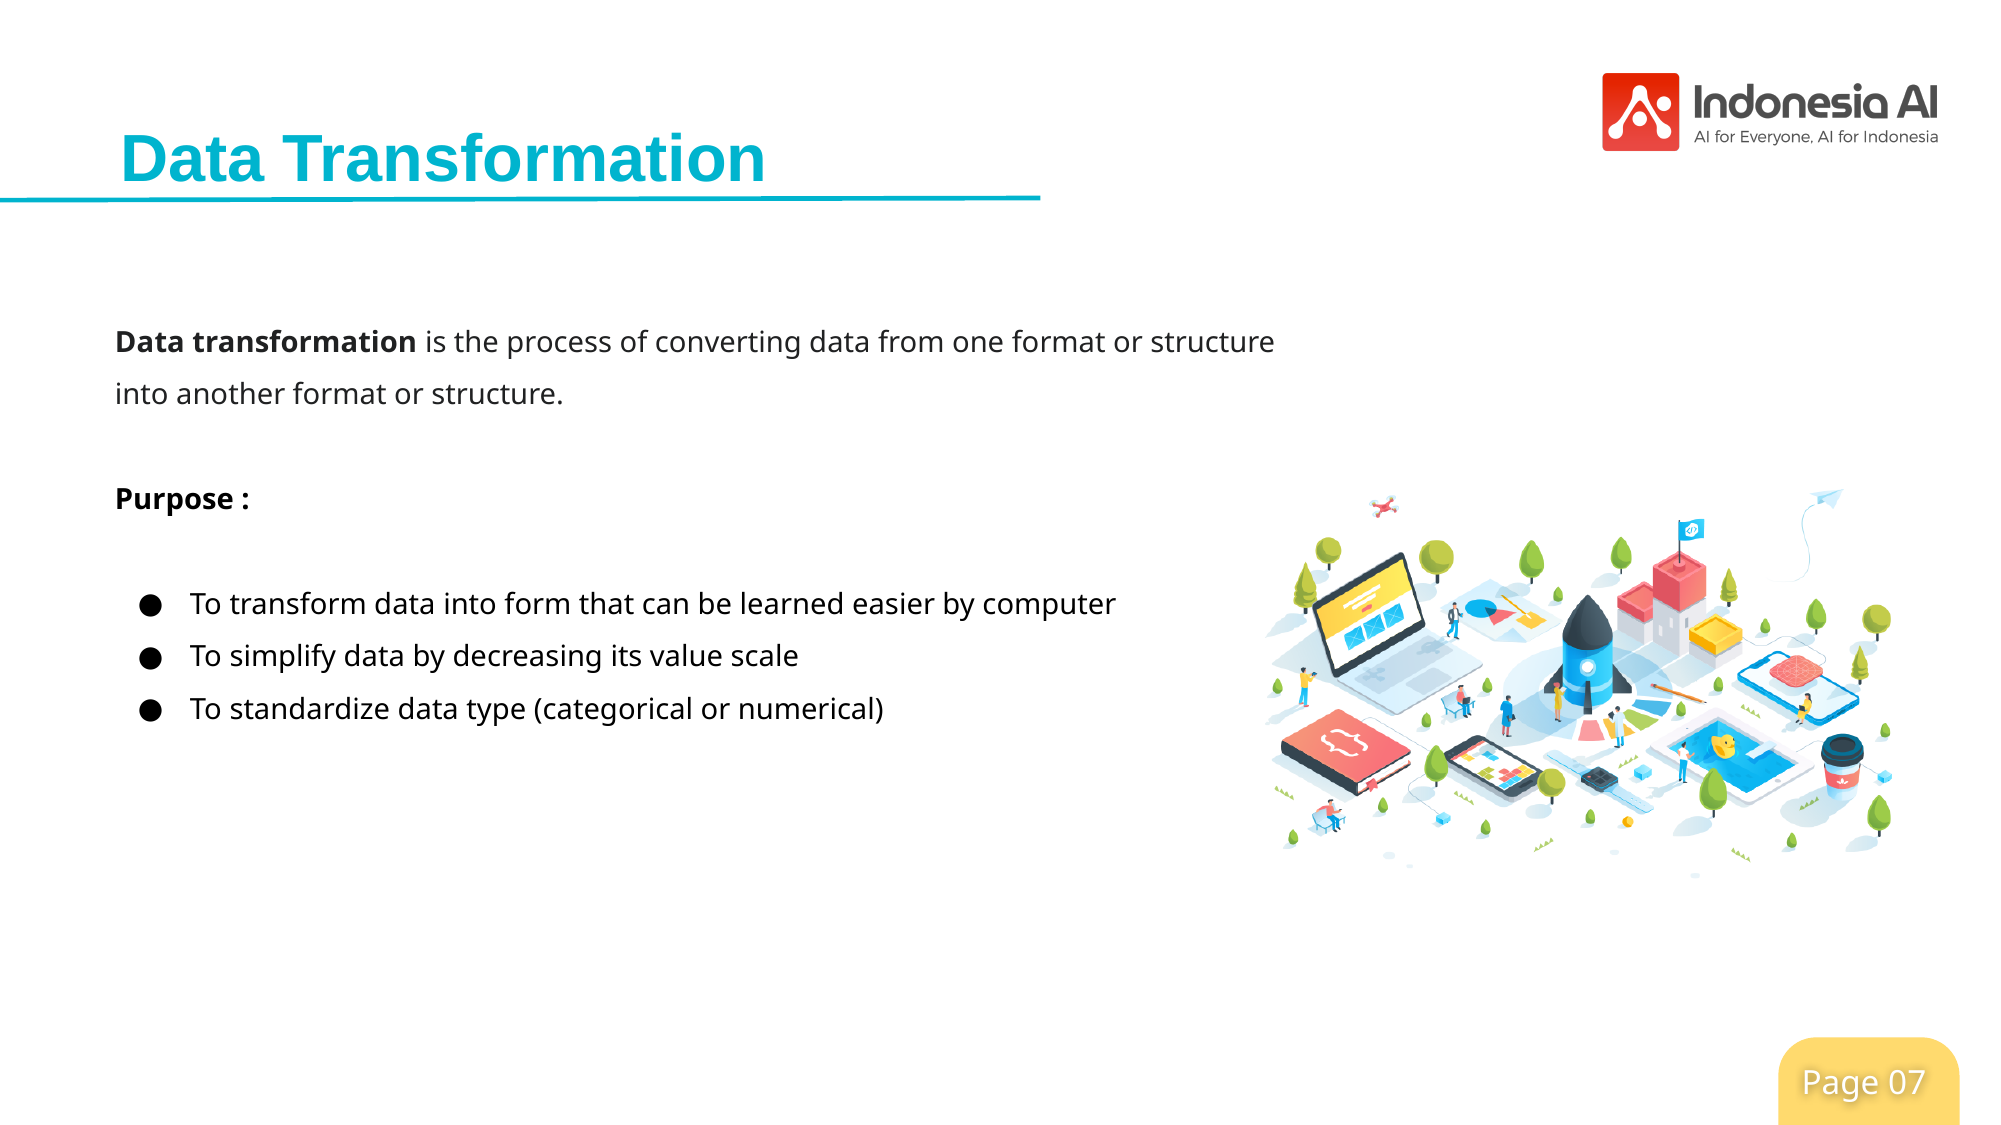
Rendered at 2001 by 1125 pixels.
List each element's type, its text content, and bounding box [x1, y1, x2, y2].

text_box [0, 197, 1041, 201]
picture [1253, 418, 1909, 910]
text_box Data Transformation [99, 95, 1339, 216]
text_box Page 07 [1781, 1041, 1993, 1121]
picture [1587, 59, 1953, 166]
text_box Data transformation is the process of converting data from one format or structure into another format or structure. Purpose : To transform data into form that can be learned easier by computer To simplify data by decreasing its value scale To standardize data type (categorical or numerical) [99, 298, 1300, 733]
